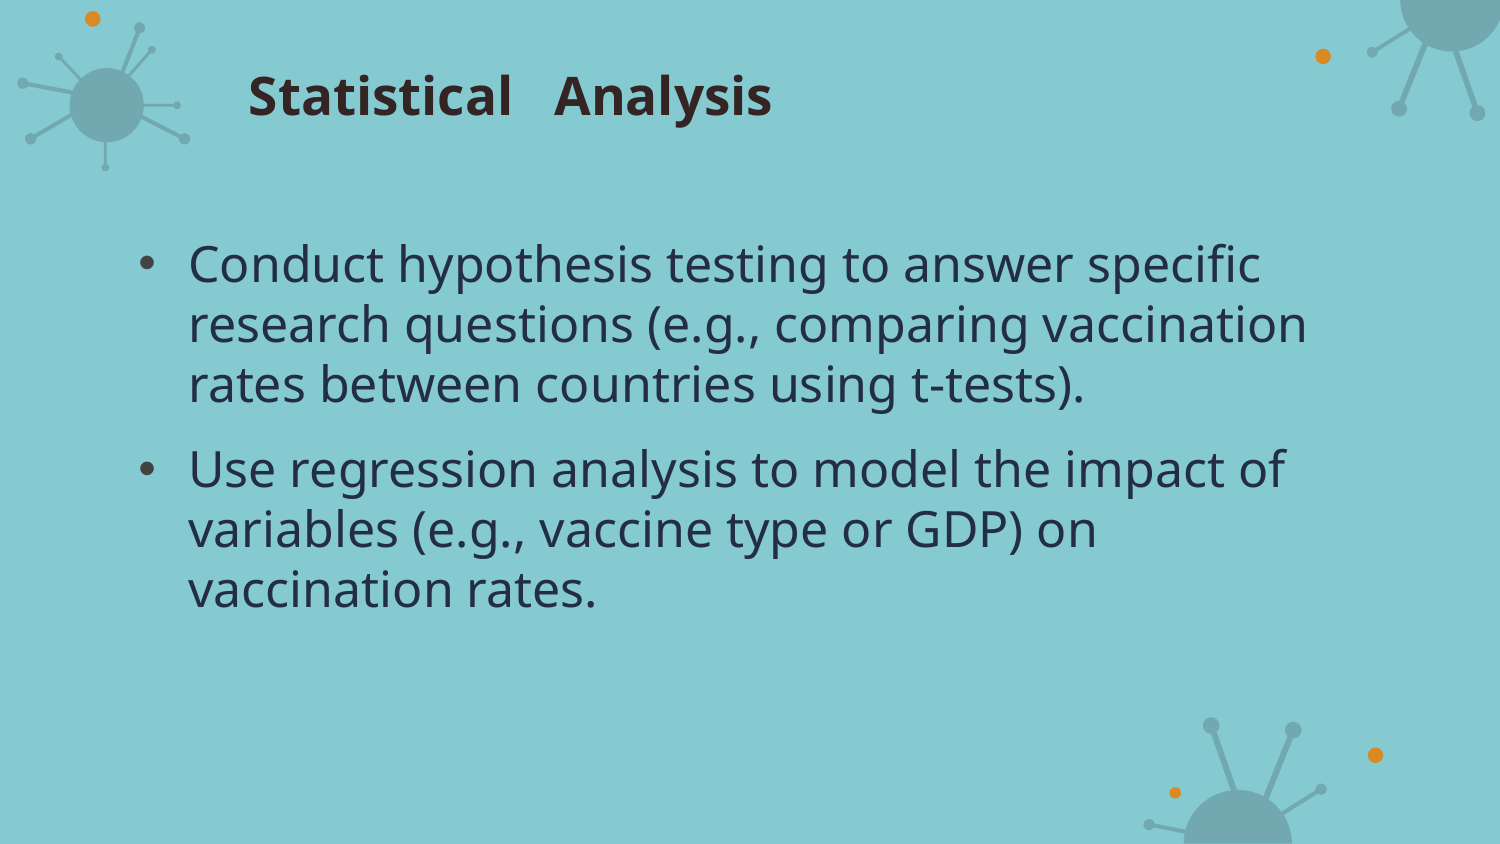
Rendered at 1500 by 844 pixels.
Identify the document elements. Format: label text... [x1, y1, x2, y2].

list Conduct hypothesis testing to answer specific research questions (e.g., comparing vaccination rates between countries using t-tests). Use regression analysis to model the impact of variables (e.g., vaccine type or GDP) on vaccination rates. [116, 217, 1383, 779]
title Statistical Analysis [233, 47, 1500, 142]
